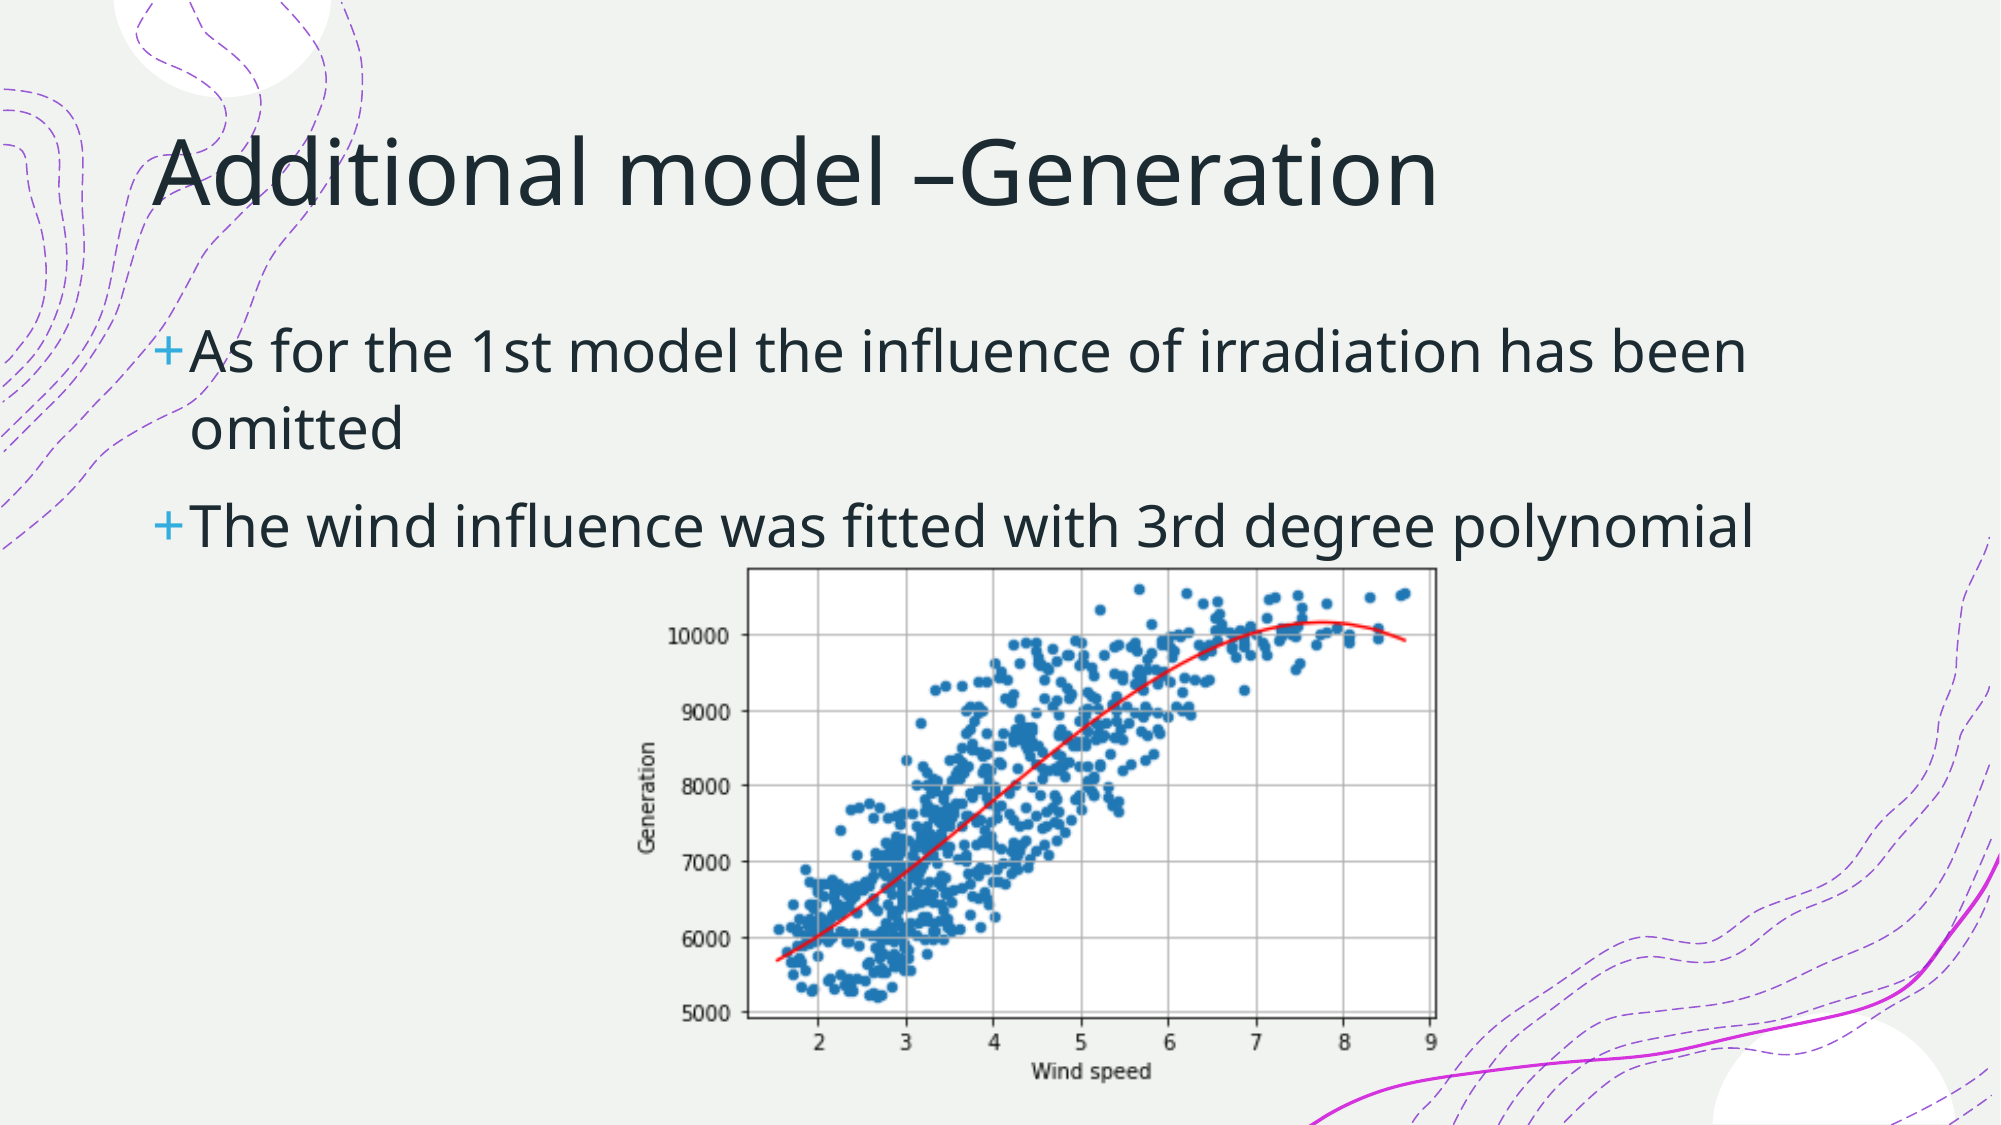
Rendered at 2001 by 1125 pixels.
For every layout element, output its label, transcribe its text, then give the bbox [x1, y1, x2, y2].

title Additional model –Generation [137, 59, 1863, 278]
list As for the 1st model the influence of irradiation has been omitted The wind influence was fitted with 3rd degree polynomial [137, 299, 1978, 1014]
picture [624, 556, 1450, 1096]
